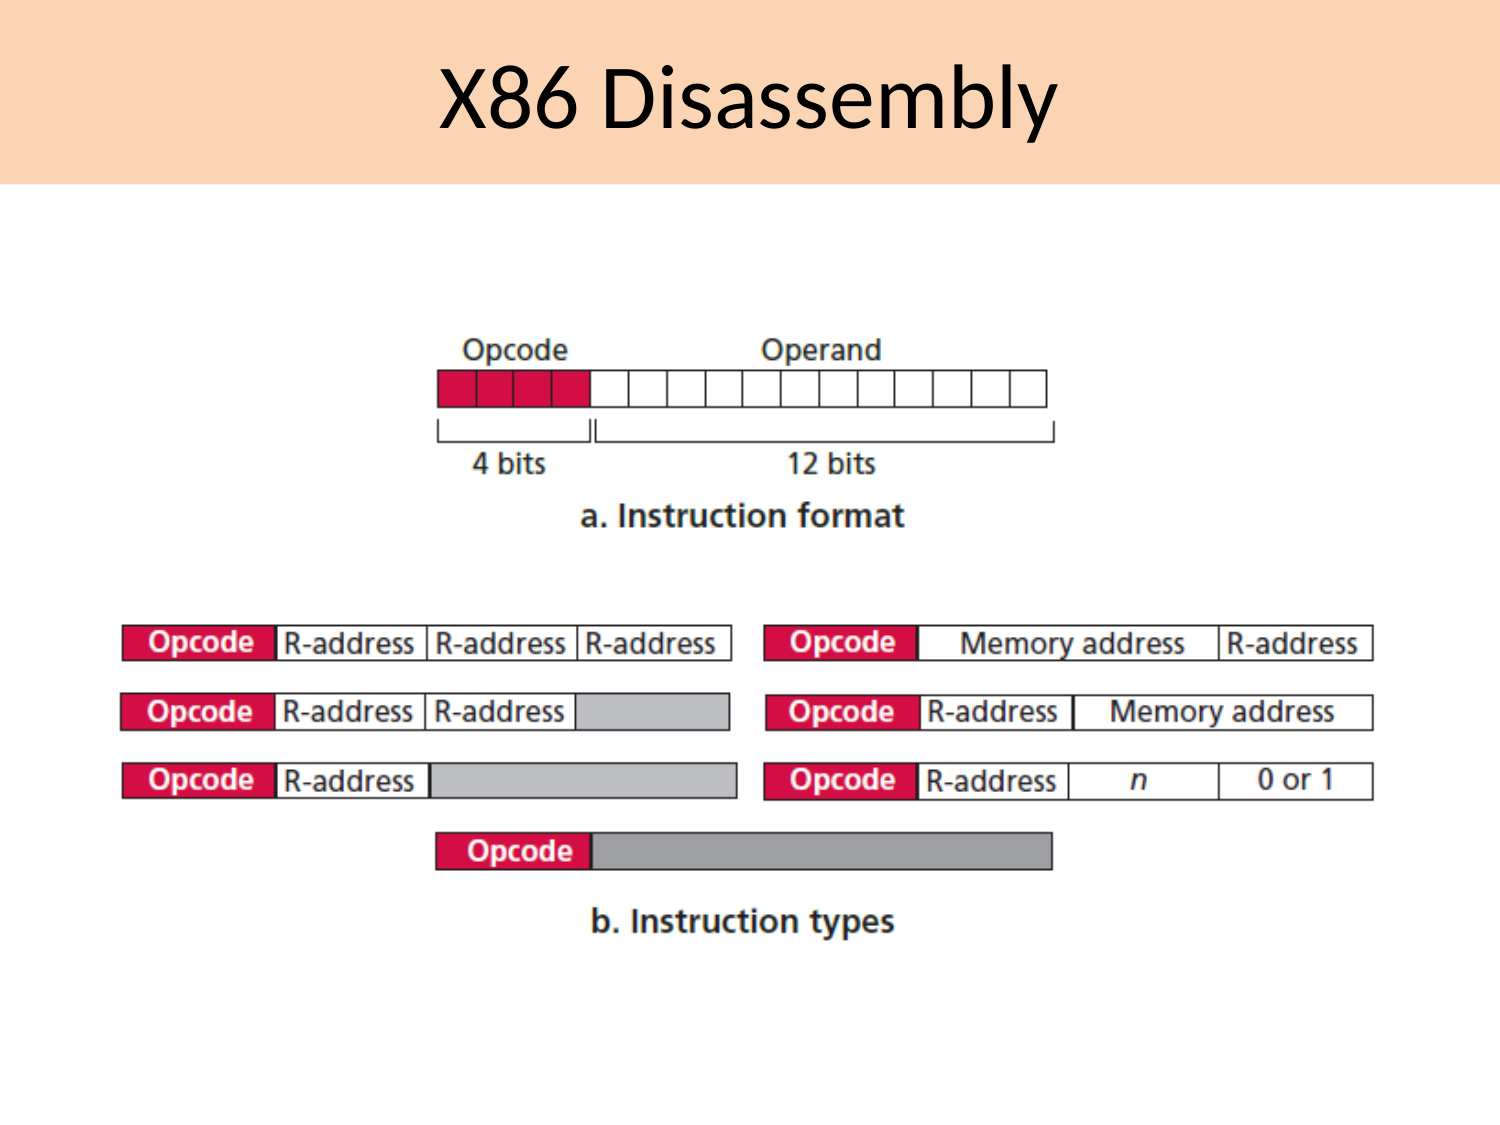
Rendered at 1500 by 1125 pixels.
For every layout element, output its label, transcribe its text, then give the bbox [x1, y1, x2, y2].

picture [113, 302, 1387, 948]
title X86 Disassembly [0, 0, 1500, 185]
